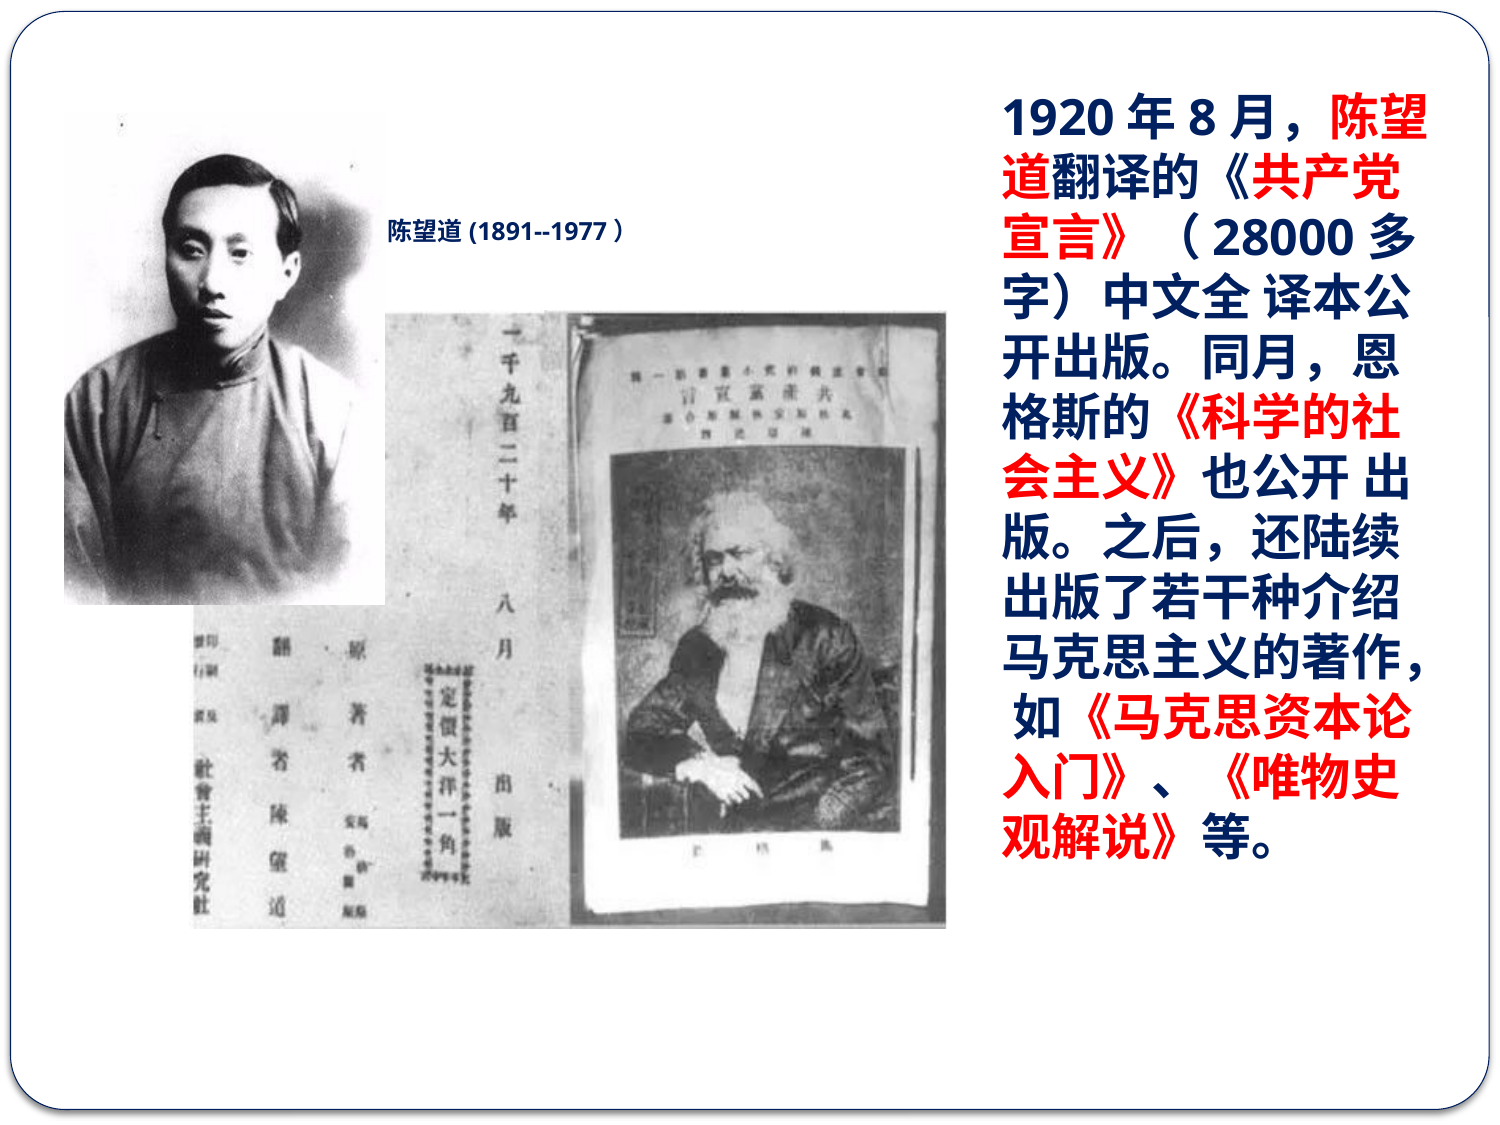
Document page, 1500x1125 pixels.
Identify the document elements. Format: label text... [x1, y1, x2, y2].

text_box 1920年8月，陈望道翻译的《共产党宣言》（28000多字）中文全 译本公开出版。同月，恩格斯的《科学的社会主义》也公开 出版。之后，还陆续出版了若干种介绍马克思主义的著作， 如《马克思资本论入门》、《唯物史观解说》等。 [986, 78, 1453, 873]
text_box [64, 113, 951, 929]
